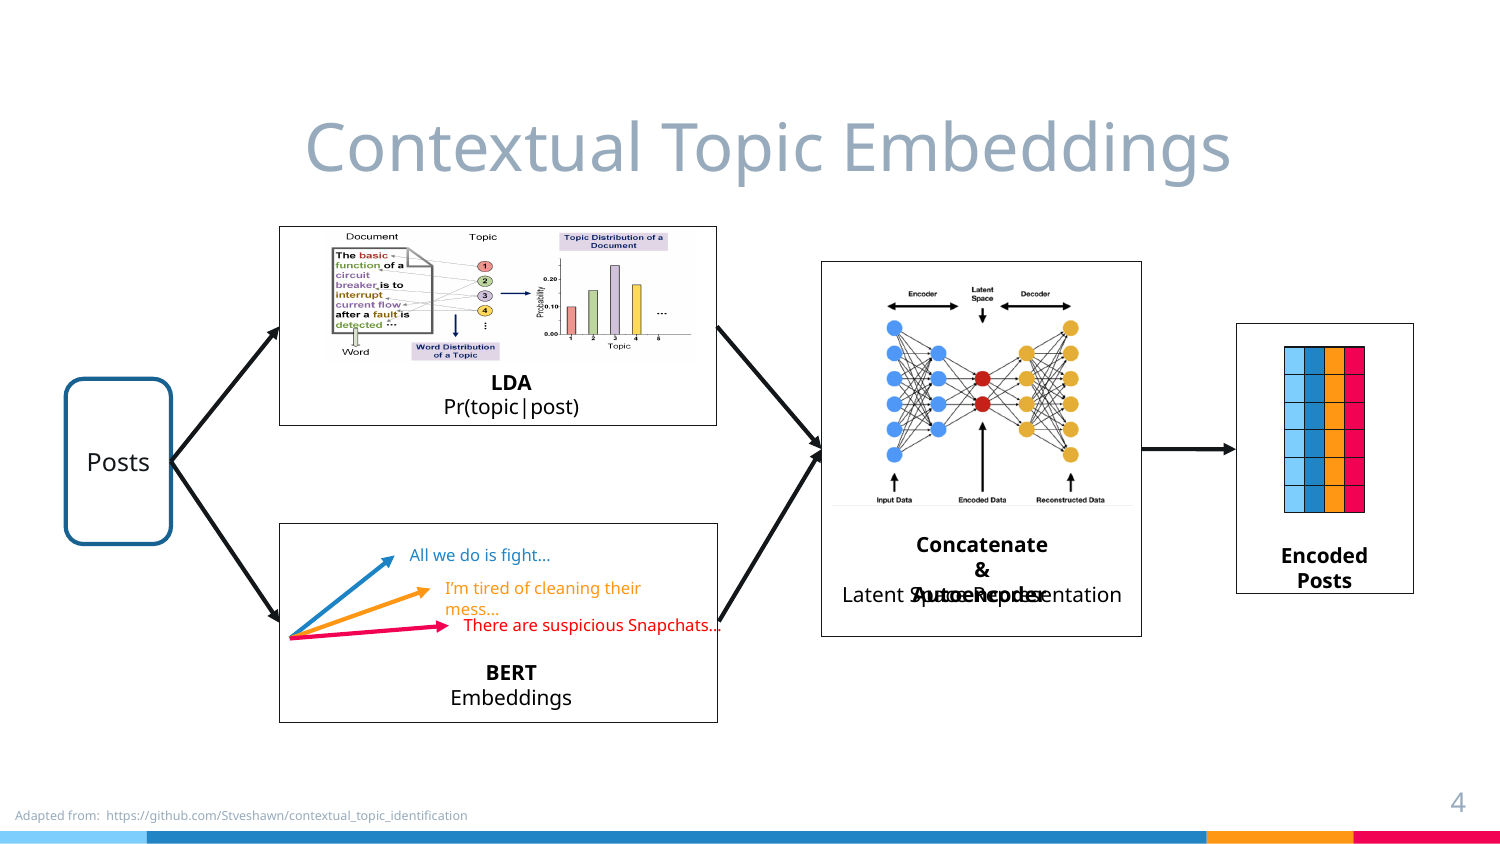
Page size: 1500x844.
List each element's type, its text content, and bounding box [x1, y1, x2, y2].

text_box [279, 523, 745, 723]
title Contextual Topic Embeddings [239, 58, 1300, 200]
slide_number 4 [1391, 770, 1482, 822]
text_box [170, 461, 280, 624]
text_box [718, 448, 822, 622]
text_box Adapted from: https://github.com/Stveshawn/contextual_topic_identification [0, 770, 686, 838]
text_box Posts [63, 376, 165, 547]
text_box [279, 226, 718, 428]
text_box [807, 261, 1157, 637]
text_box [170, 326, 280, 460]
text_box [1235, 322, 1414, 602]
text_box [716, 326, 822, 449]
